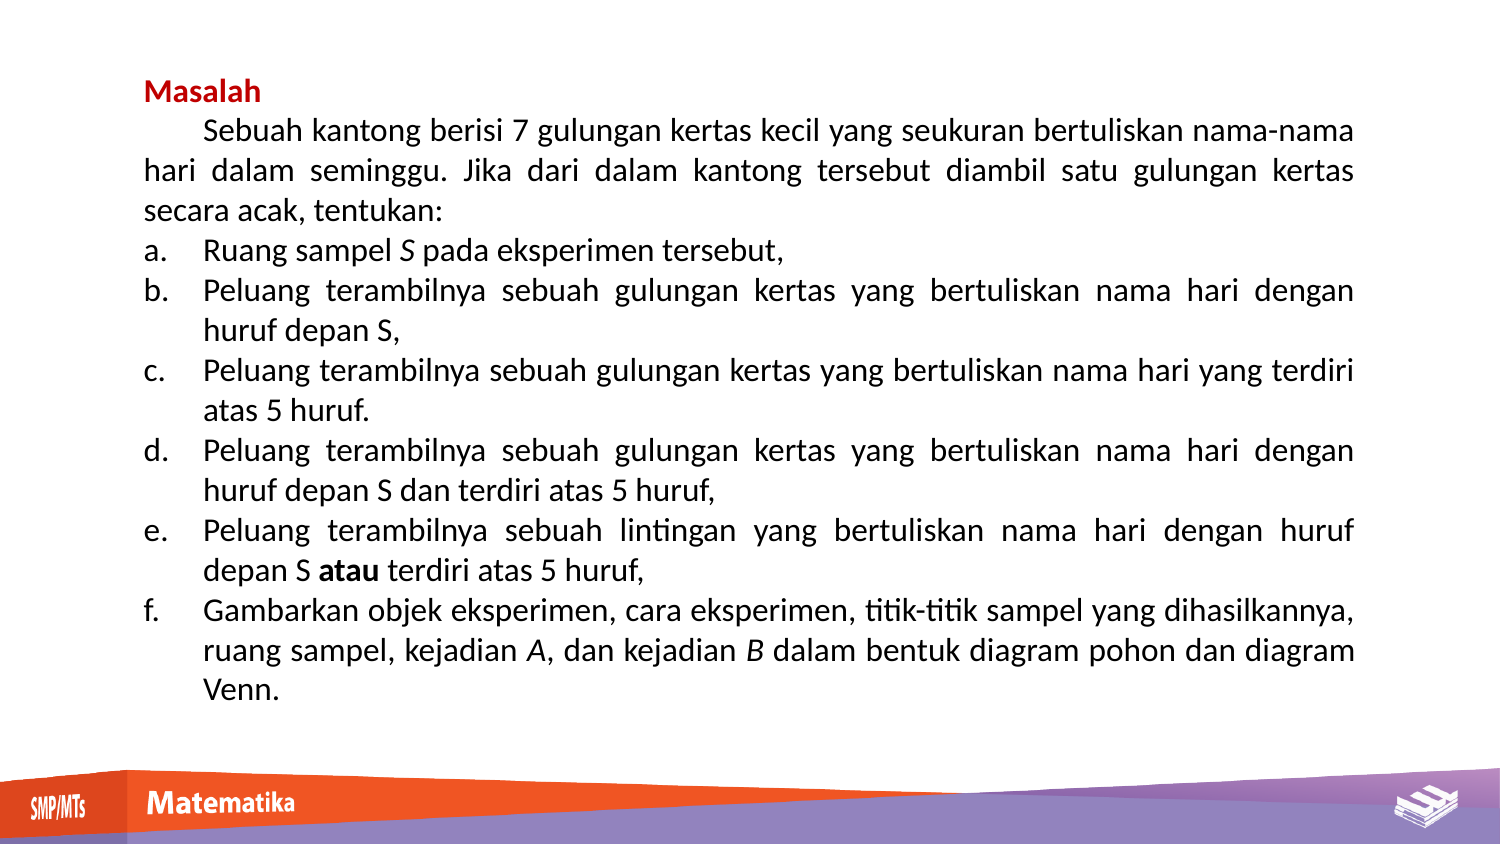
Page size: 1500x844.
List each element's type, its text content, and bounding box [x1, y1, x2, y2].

picture [0, 768, 1500, 844]
text_box Masalah Sebuah kantong berisi 7 gulungan kertas kecil yang seukuran bertuliskan nama-nama hari dalam seminggu. Jika dari dalam kantong tersebut diambil satu gulungan kertas secara acak, tentukan: Ruang sampel S pada eksperimen tersebut, Peluang terambilnya sebuah gulungan kertas yang bertuliskan nama hari dengan huruf depan S, Peluang terambilnya sebuah gulungan kertas yang bertuliskan nama hari yang terdiri atas 5 huruf. Peluang terambilnya sebuah gulungan kertas yang bertuliskan nama hari dengan huruf depan S dan terdiri atas 5 huruf, Peluang terambilnya sebuah lintingan yang bertuliskan nama hari dengan huruf depan S atau terdiri atas 5 huruf, Gambarkan objek eksperimen, cara eksperimen, titik-titik sampel yang dihasilkannya, ruang sampel, kejadian A, dan kejadian B dalam bentuk diagram pohon dan diagram Venn. [128, 61, 1372, 715]
